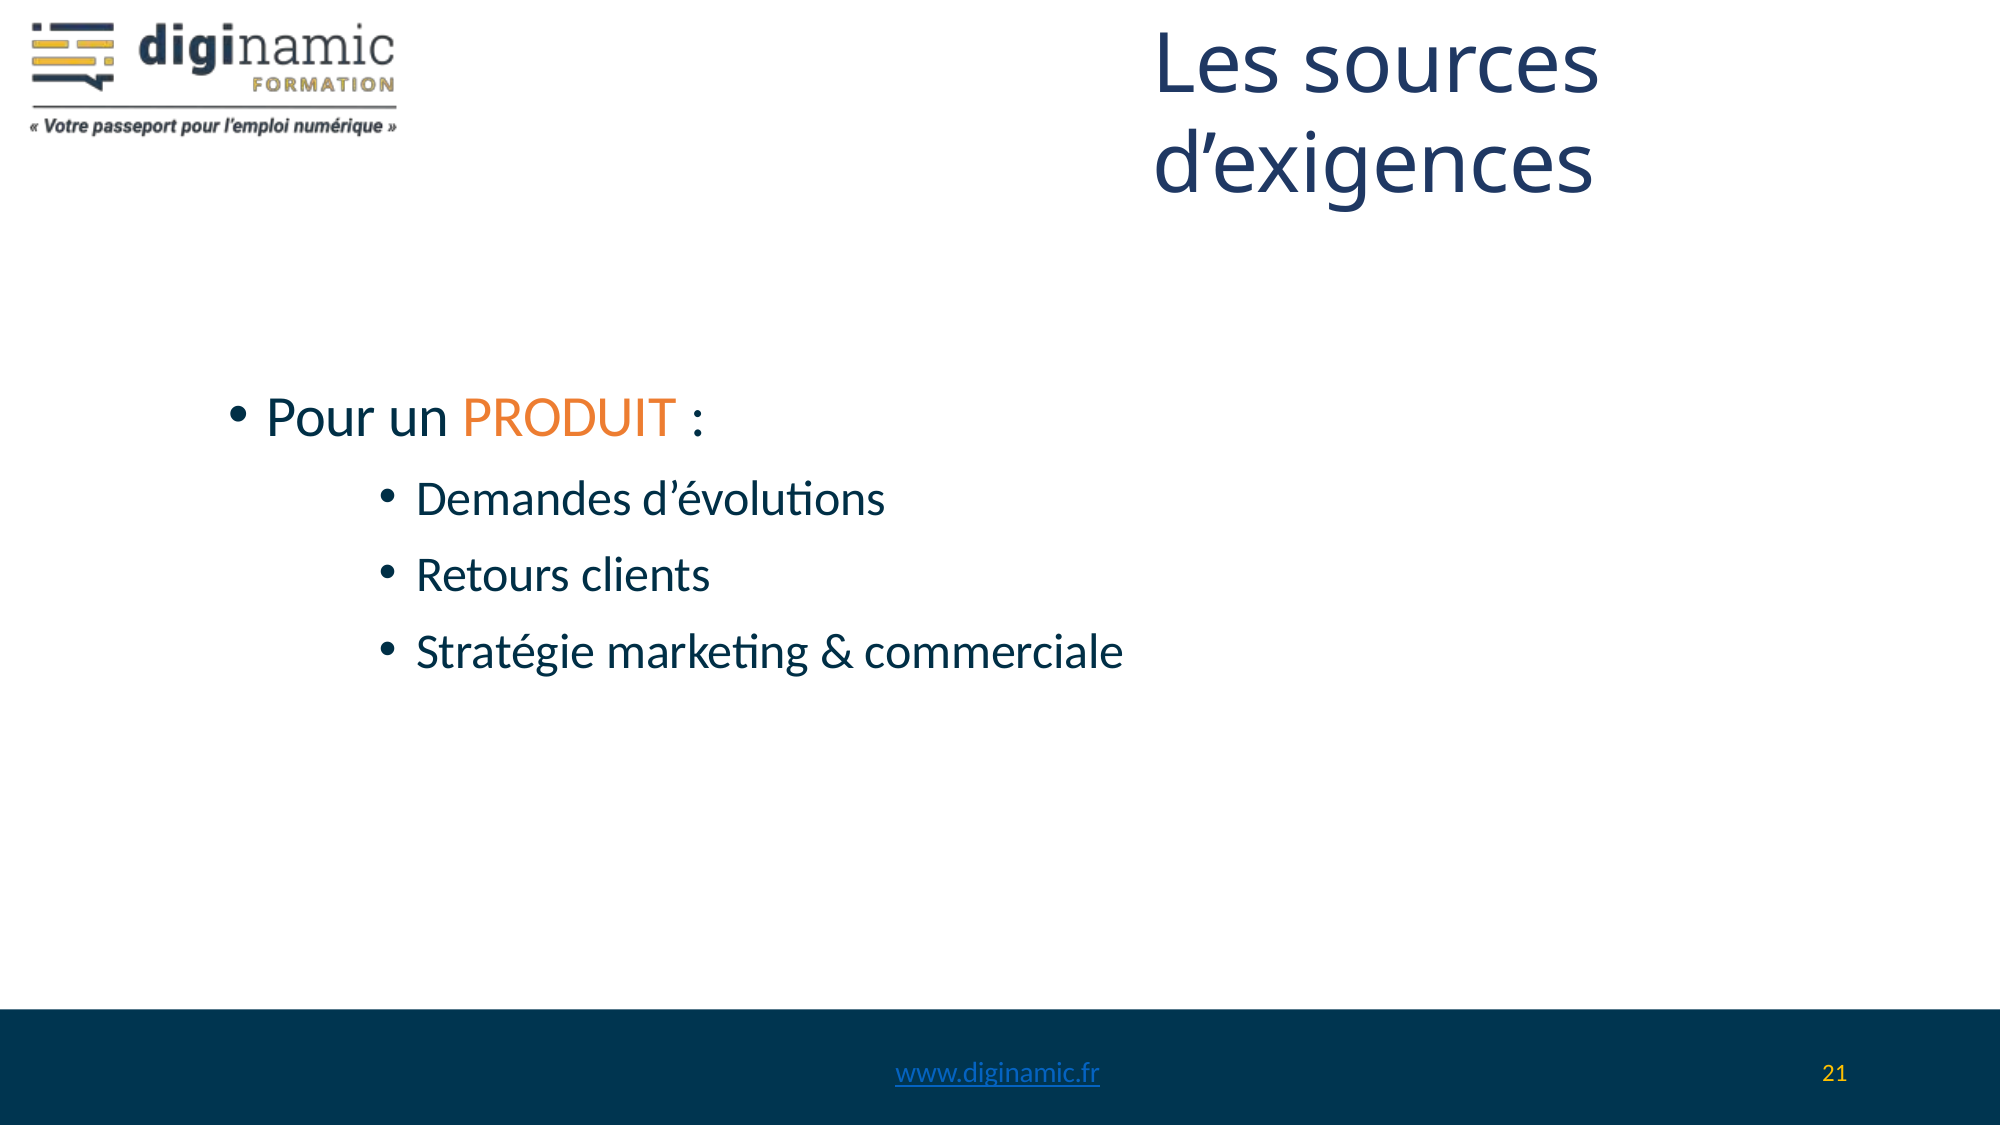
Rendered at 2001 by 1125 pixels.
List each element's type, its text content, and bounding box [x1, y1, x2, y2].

picture [15, 20, 414, 138]
text_box Pour un PRODUIT : Demandes d’évolutions Retours clients Stratégie marketing & commerciale [151, 362, 1852, 852]
slide_number 21 [1817, 1060, 1852, 1125]
text_box Les sources d’exigences [1149, 7, 1947, 210]
footer www.diginamic.fr [893, 1058, 1107, 1125]
